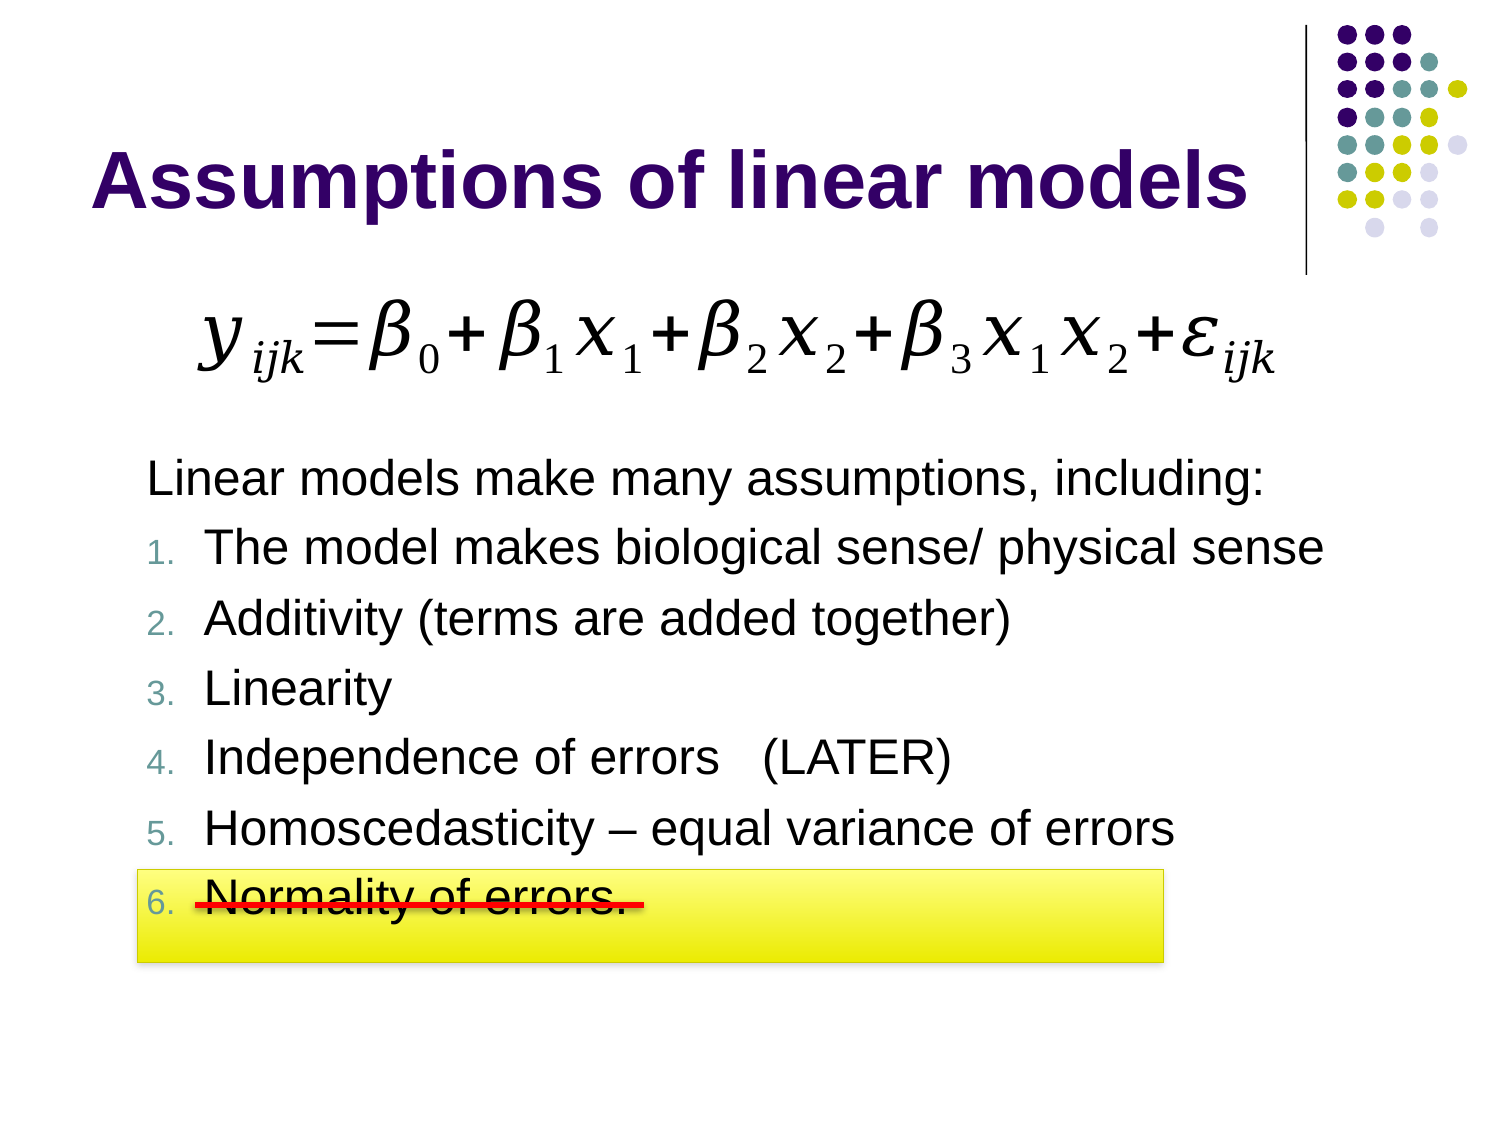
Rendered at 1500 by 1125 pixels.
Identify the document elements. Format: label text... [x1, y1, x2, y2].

list Linear models make many assumptions, including: The model makes biological sense/ physical sense Additivity (terms are added together) Linearity Independence of errors (LATER) Homoscedasticity – equal variance of errors Normality of errors. [75, 437, 1425, 950]
text_box [137, 950, 1164, 963]
title Assumptions of linear models [75, 20, 1313, 233]
